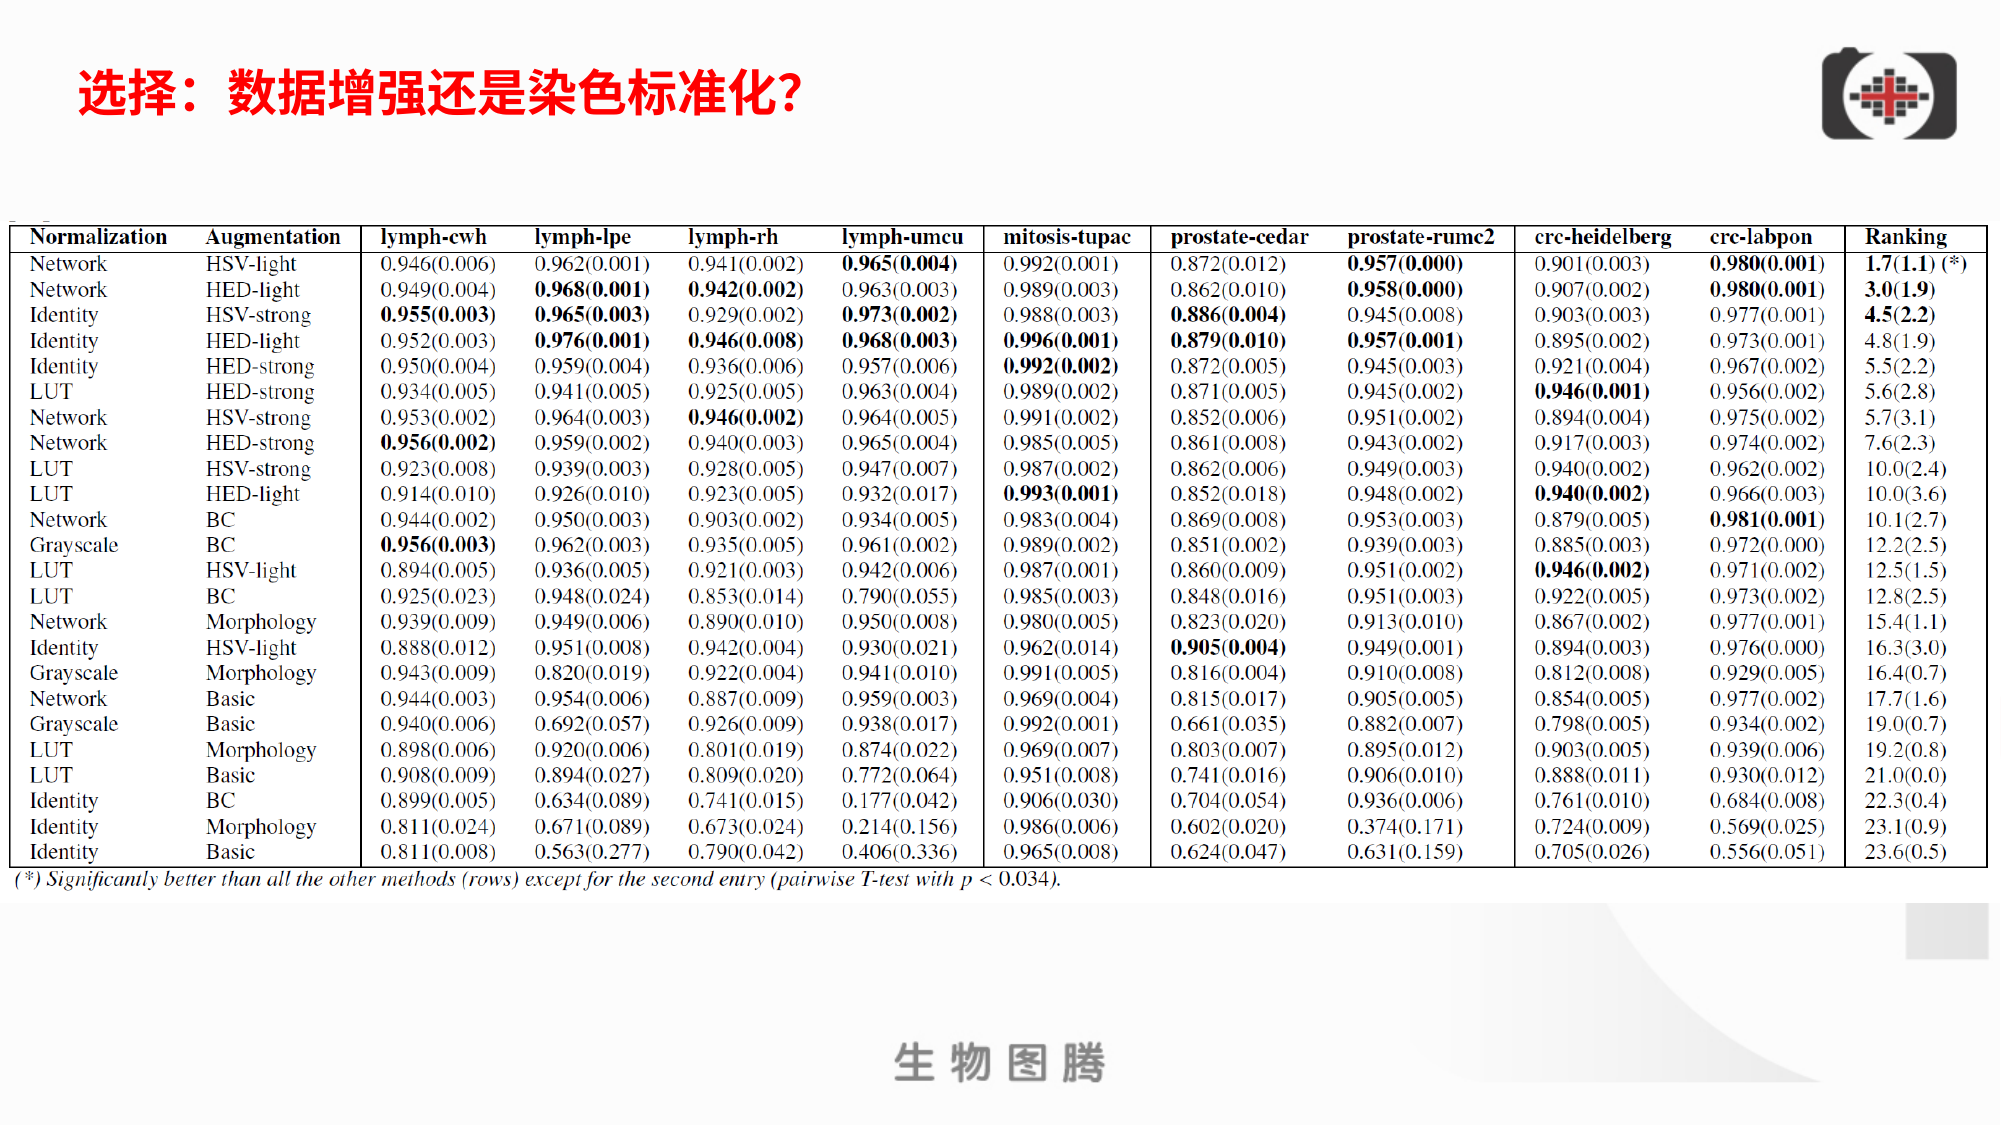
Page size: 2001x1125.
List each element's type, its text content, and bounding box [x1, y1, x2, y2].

text_box 选择：数据增强还是染色标准化？ [62, 54, 1044, 130]
picture [0, 0, 2001, 1125]
